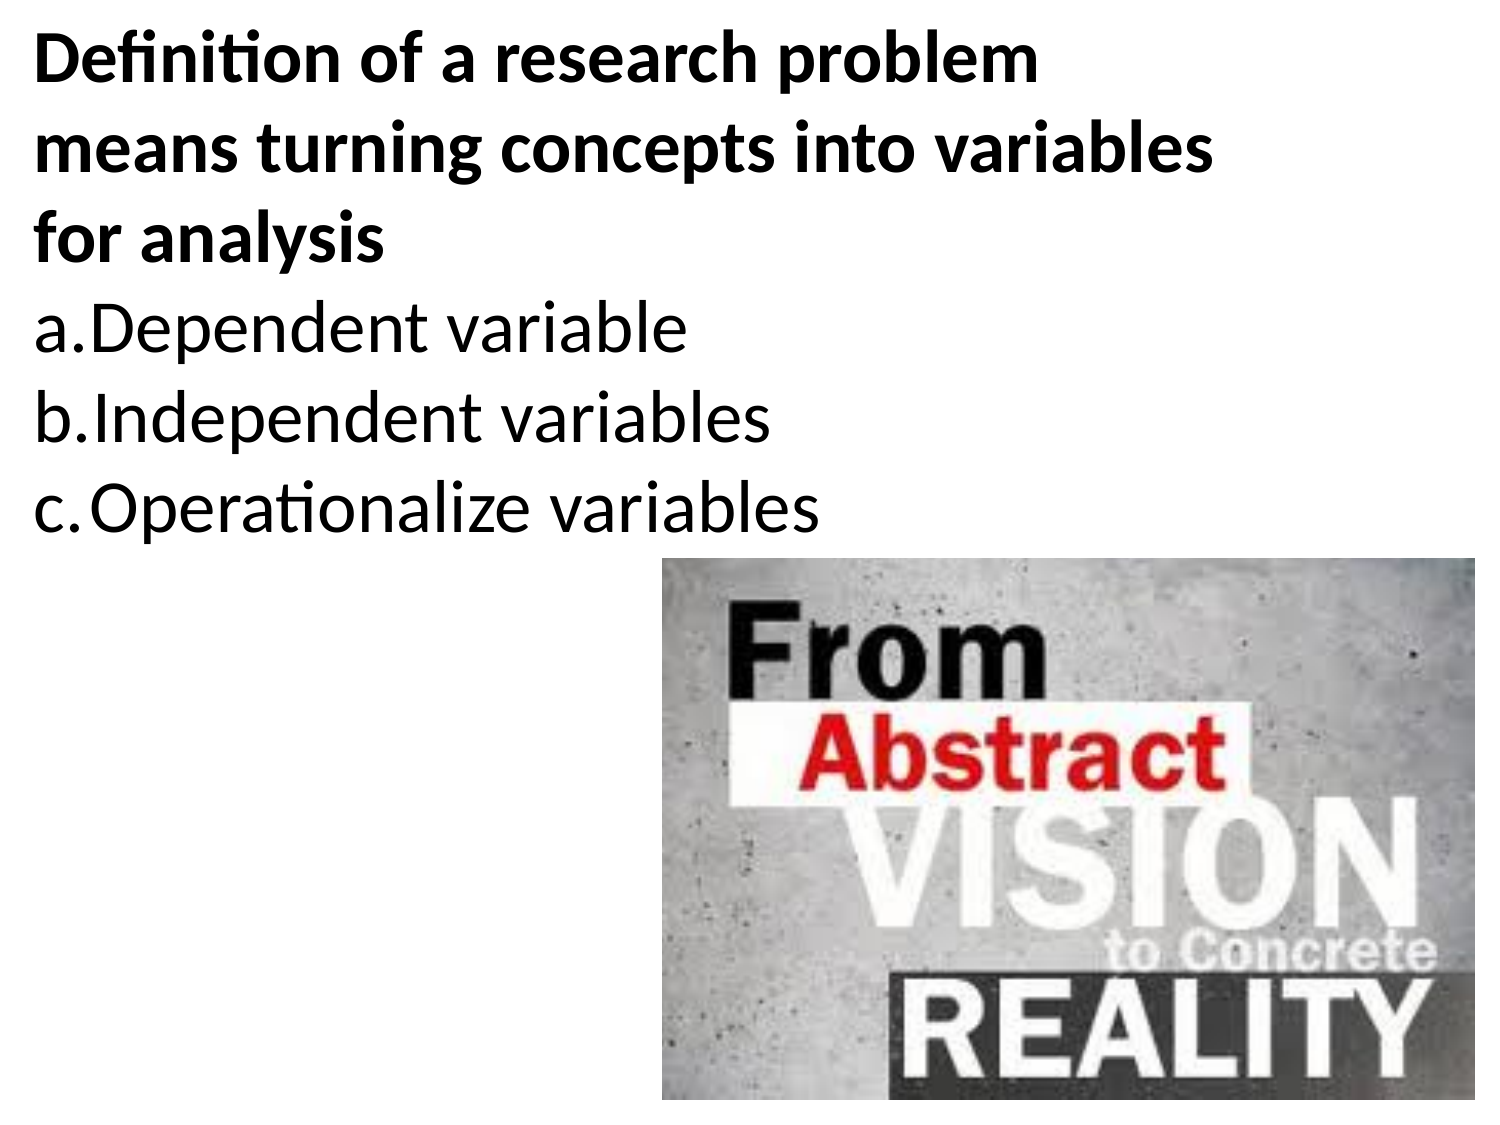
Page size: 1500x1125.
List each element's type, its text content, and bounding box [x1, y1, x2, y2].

text_box Definition of a research problem means turning concepts into variables for analysis Dependent variable Independent variables Operationalize variables [18, 0, 1248, 555]
picture [662, 557, 1476, 1101]
